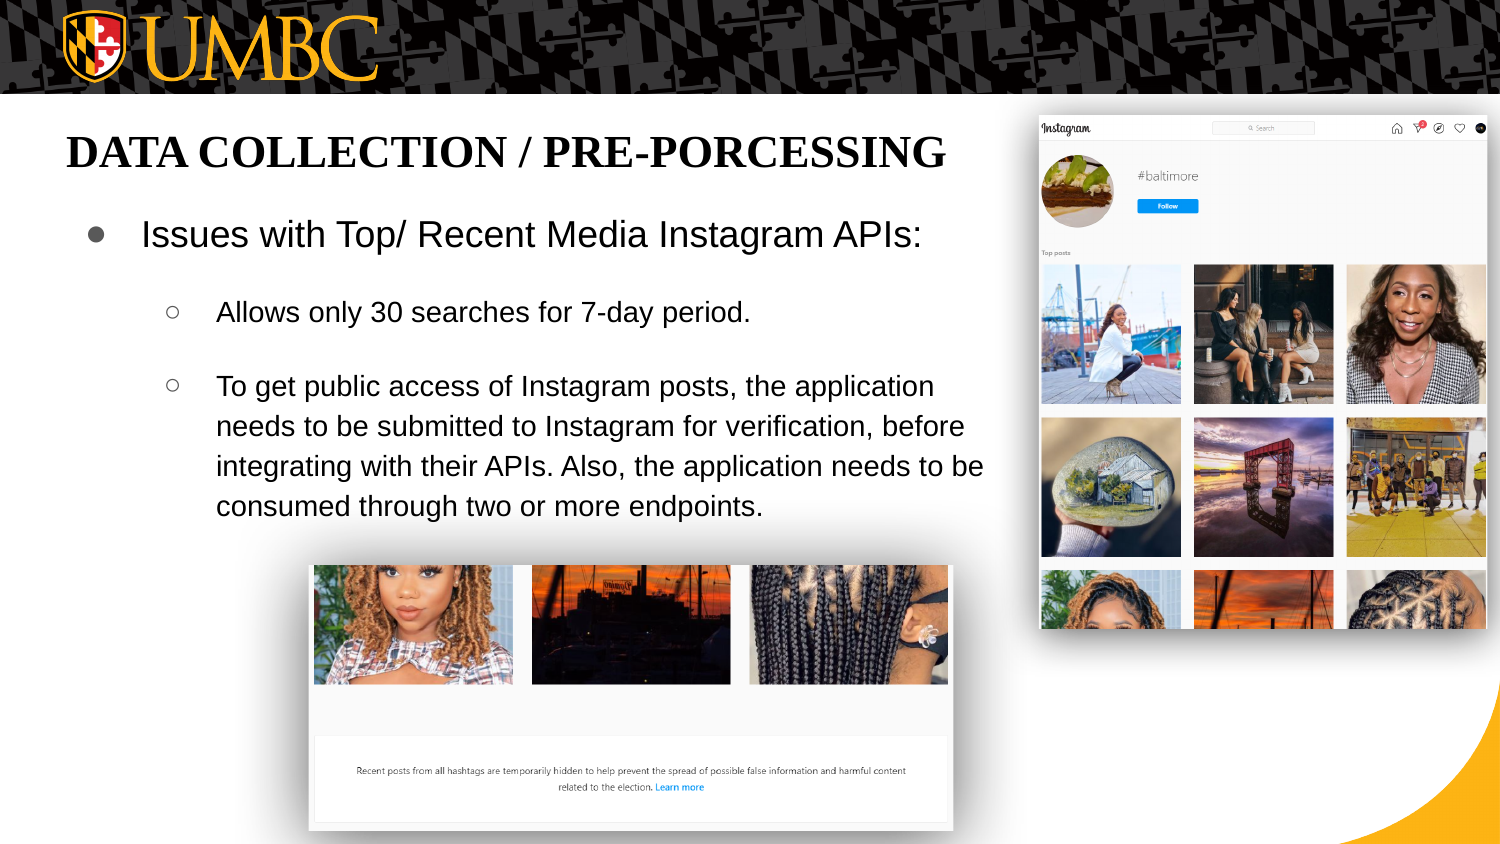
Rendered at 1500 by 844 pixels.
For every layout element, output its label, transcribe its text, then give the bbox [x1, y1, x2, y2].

picture [1038, 115, 1488, 630]
list Issues with Top/ Recent Media Instagram APIs: Allows only 30 searches for 7-day period. To get public access of Instagram posts, the application needs to be submitted to Instagram for verification, before integrating with their APIs. Also, the application needs to be consumed through two or more endpoints. [51, 188, 1006, 500]
picture [308, 564, 954, 831]
picture [1338, 679, 1500, 844]
picture [0, 0, 1500, 94]
title DATA COLLECTION / PRE-PORCESSING [51, 106, 1022, 188]
